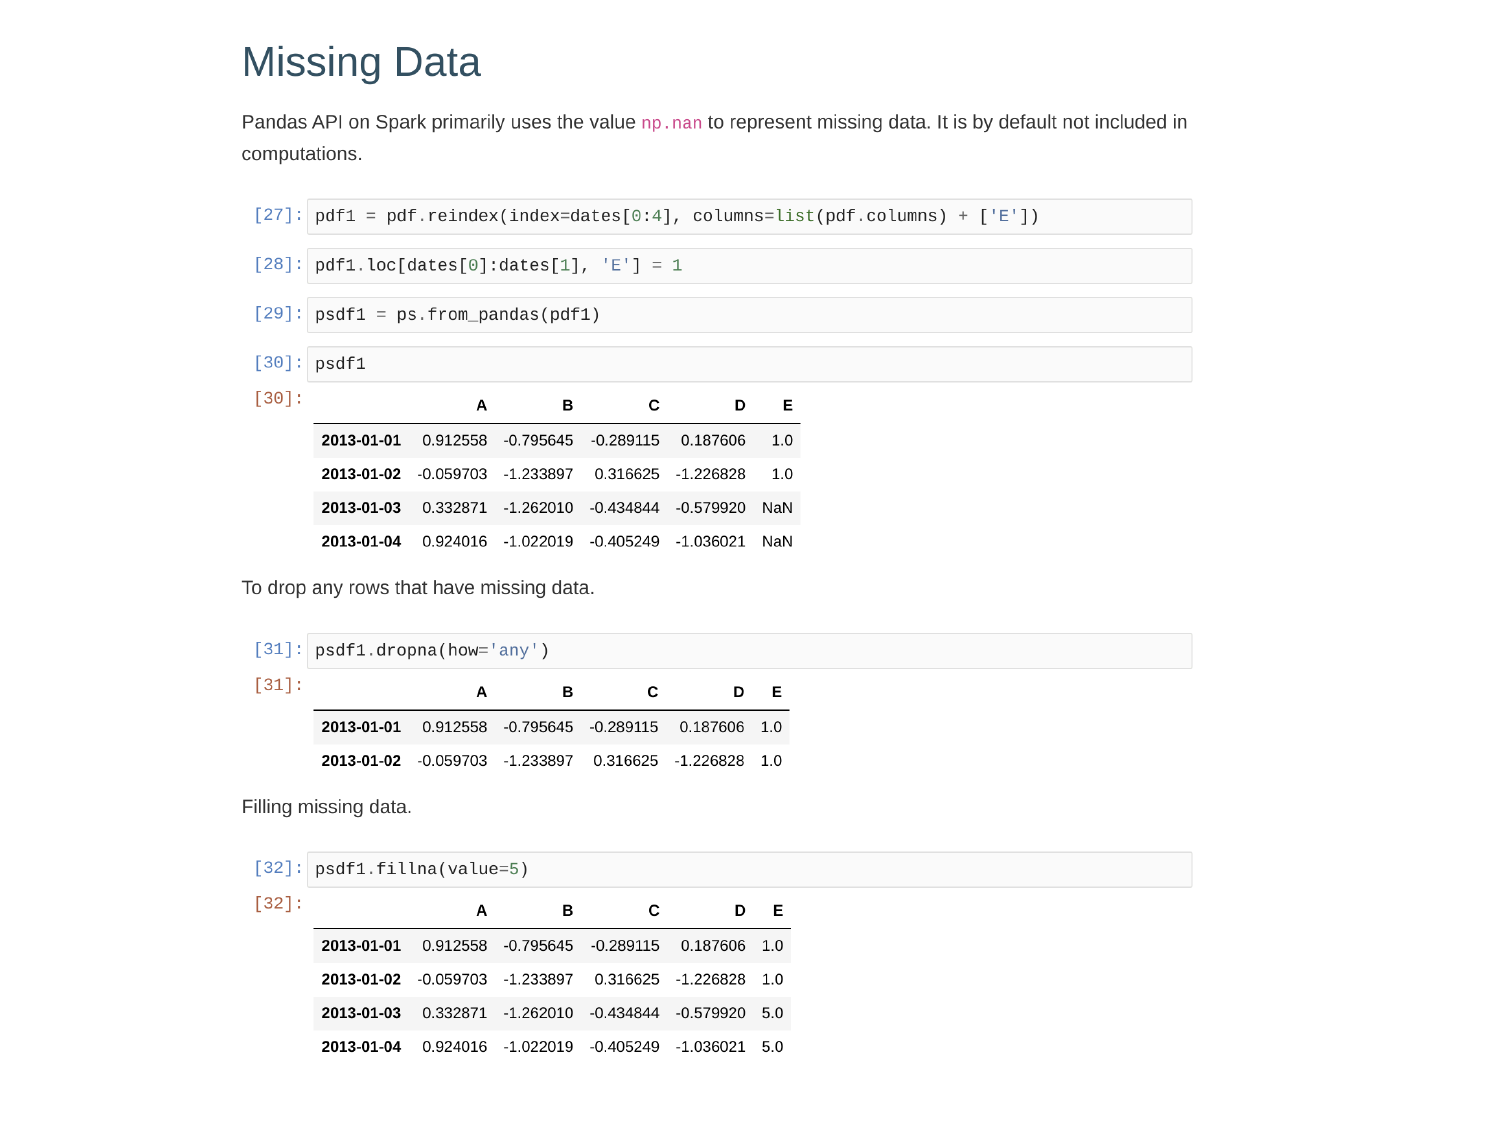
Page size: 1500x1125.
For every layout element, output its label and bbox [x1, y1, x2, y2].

picture [224, 34, 1216, 1096]
